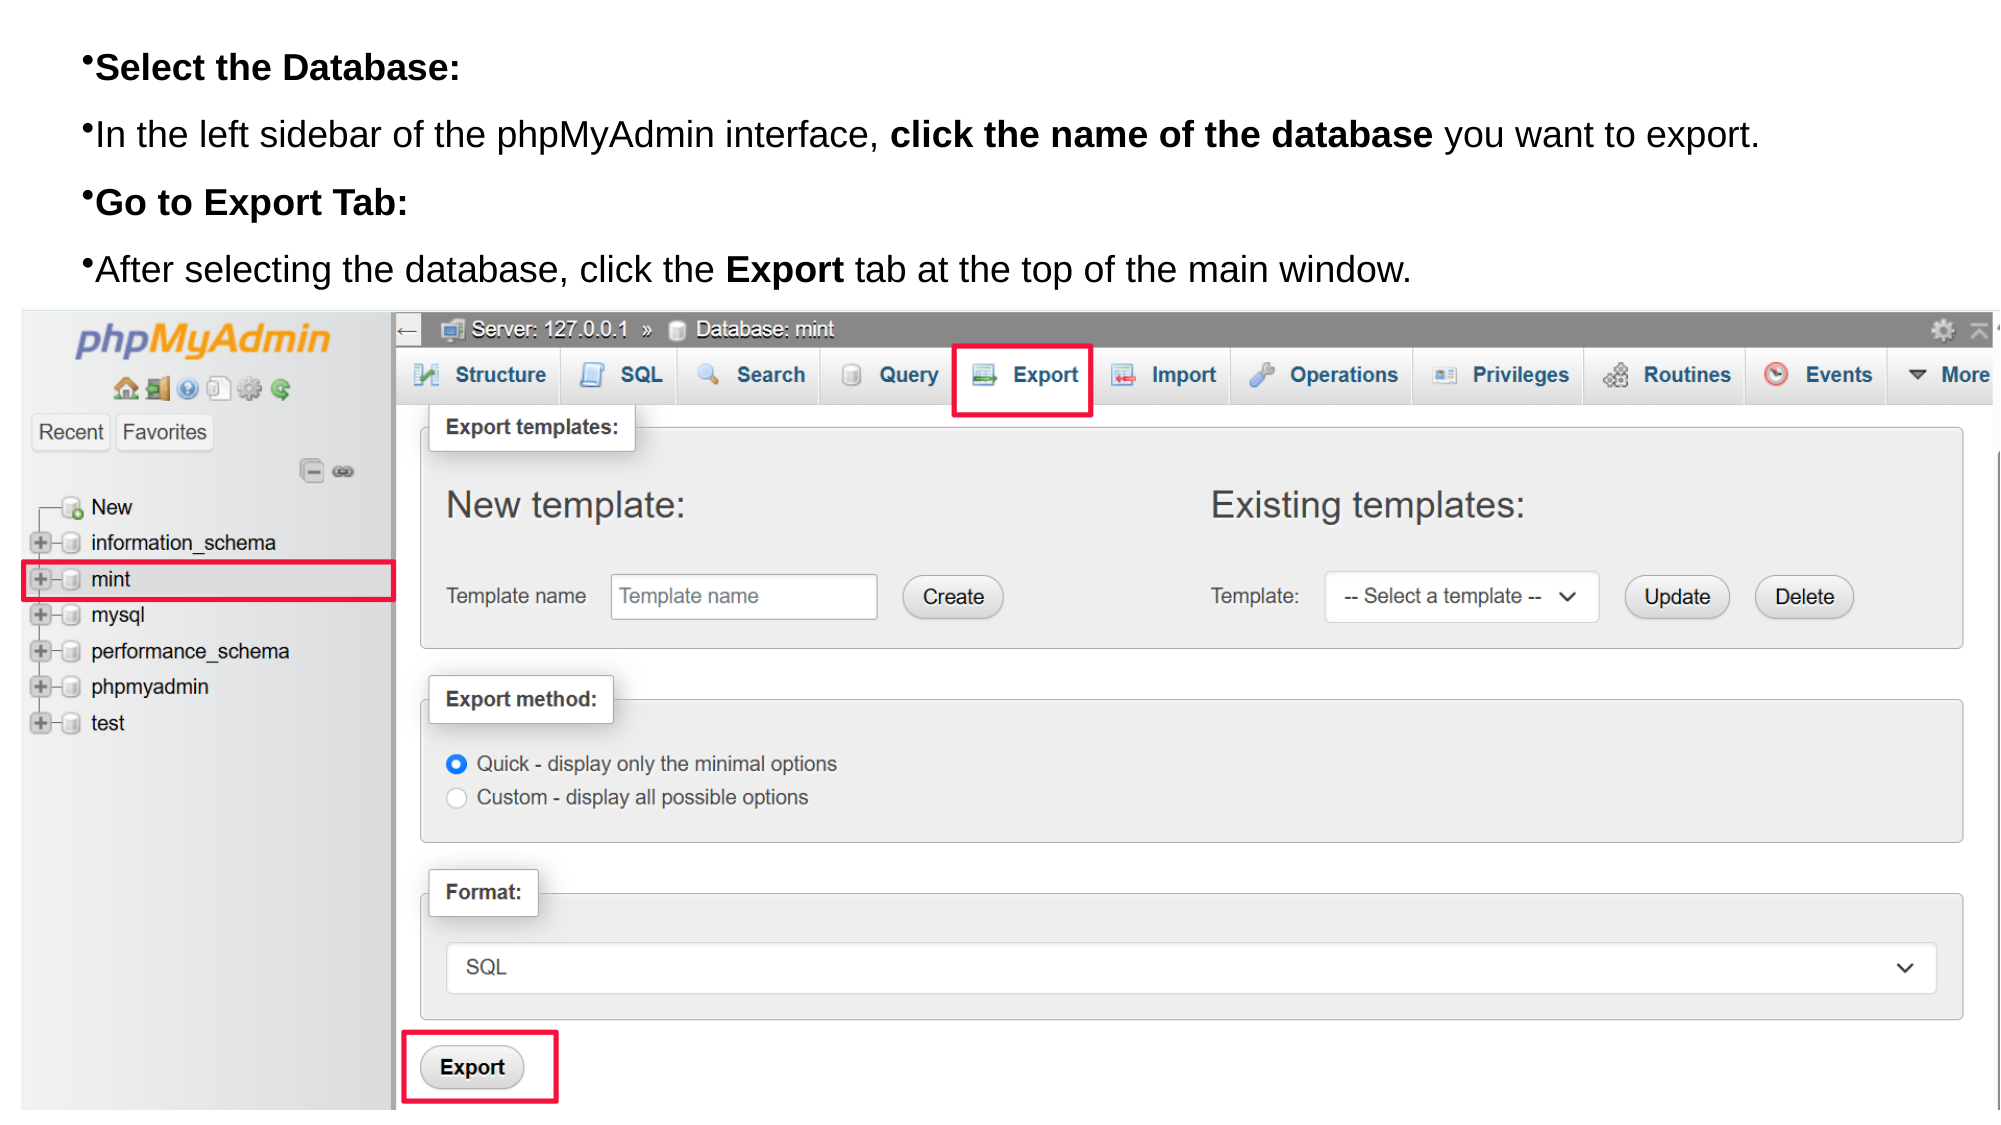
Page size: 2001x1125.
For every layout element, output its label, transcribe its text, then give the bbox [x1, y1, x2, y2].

title Select the Database: In the left sidebar of the phpMyAdmin interface, click the name of the database you want to export. Go to Export Tab: After selecting the database, click the Export tab at the top of the main window. [66, 12, 1955, 308]
picture [21, 308, 2000, 1110]
